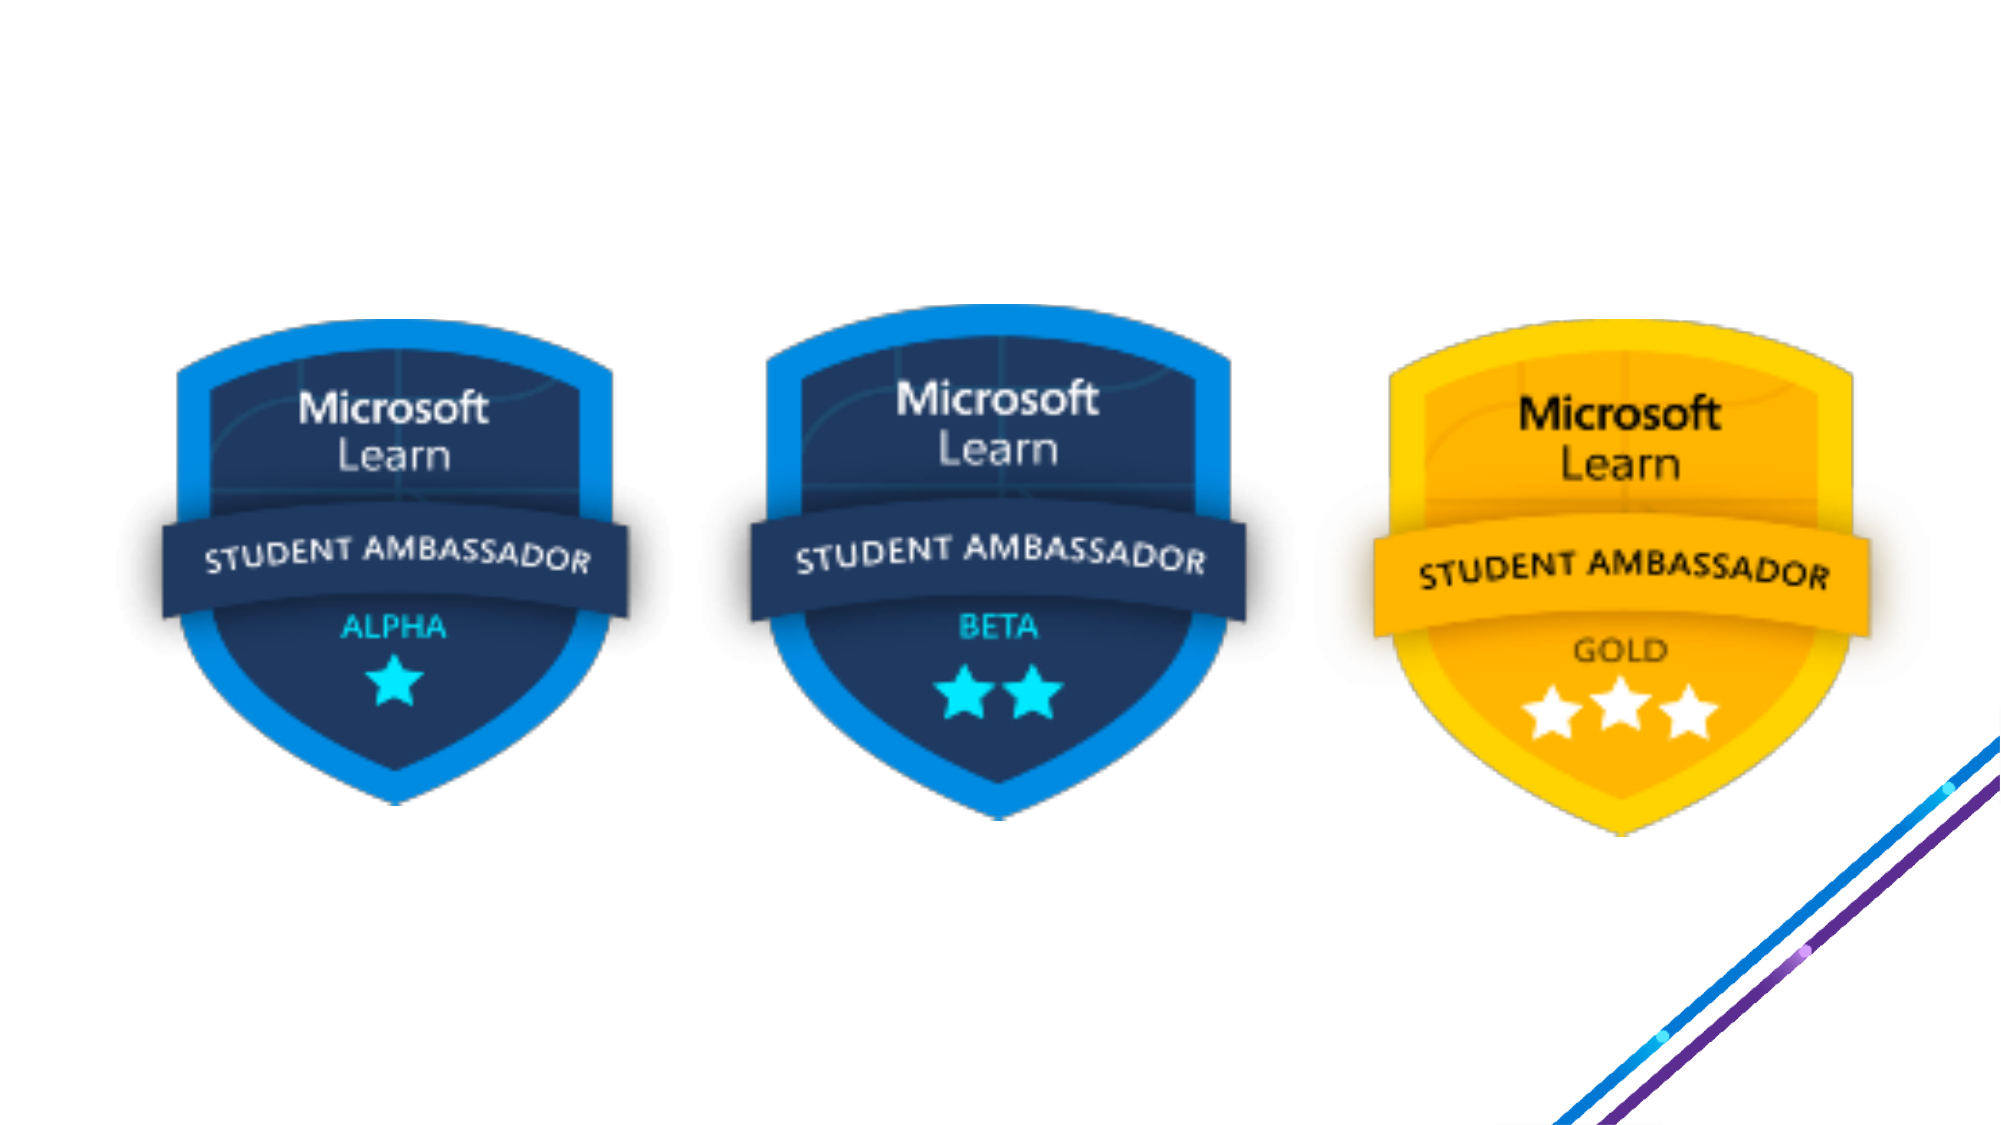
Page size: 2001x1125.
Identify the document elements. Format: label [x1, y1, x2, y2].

picture [691, 303, 1309, 821]
picture [105, 319, 686, 806]
picture [1314, 319, 1999, 1124]
